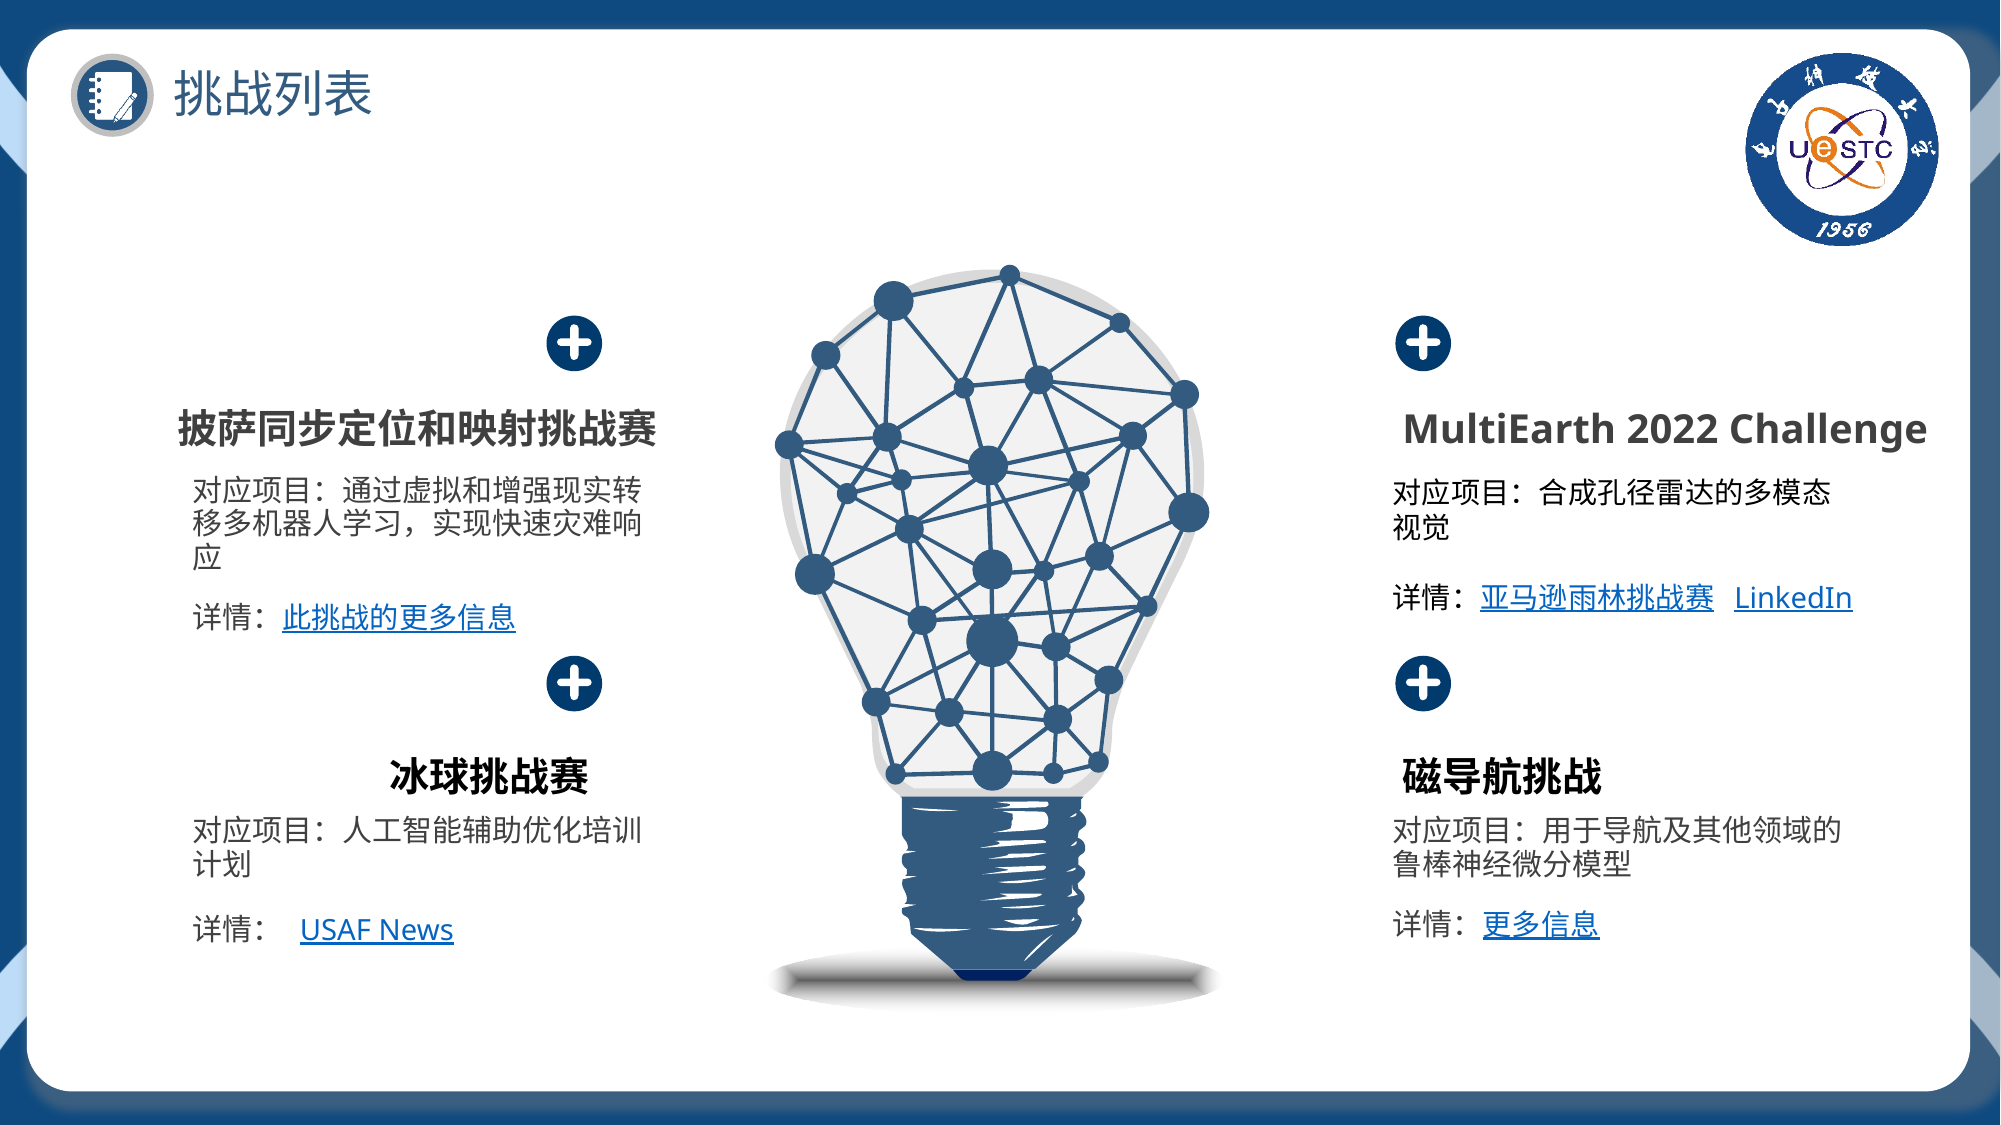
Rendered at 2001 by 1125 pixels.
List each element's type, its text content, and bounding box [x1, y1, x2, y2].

text_box 对应项目：用于导航及其他领域的鲁棒神经微分模型 详情：更多信息 [1368, 802, 1880, 960]
text_box 冰球挑战赛 [365, 739, 697, 812]
text_box [763, 966, 1225, 1015]
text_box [73, 56, 151, 134]
text_box 对应项目：合成孔径雷达的多模态视觉 详情：亚马逊雨林挑战赛 LinkedIn [1368, 462, 1880, 634]
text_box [546, 655, 603, 712]
text_box 对应项目：人工智能辅助优化培训计划 详情： USAF News [168, 802, 697, 960]
text_box 对应项目：通过虚拟和增强现实转移多机器人学习，实现快速灾难响应 详情：此挑战的更多信息 [168, 464, 697, 687]
text_box MultiEarth 2022 Challenge [1378, 399, 2000, 464]
text_box 披萨同步定位和映射挑战赛 [153, 399, 697, 464]
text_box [774, 264, 1210, 791]
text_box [779, 791, 1205, 981]
picture [1735, 41, 1951, 257]
text_box 挑战列表 [153, 52, 821, 133]
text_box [546, 315, 603, 372]
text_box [1395, 655, 1452, 712]
text_box 磁导航挑战 [1378, 739, 1709, 812]
picture [0, 0, 2000, 1125]
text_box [1395, 315, 1452, 372]
